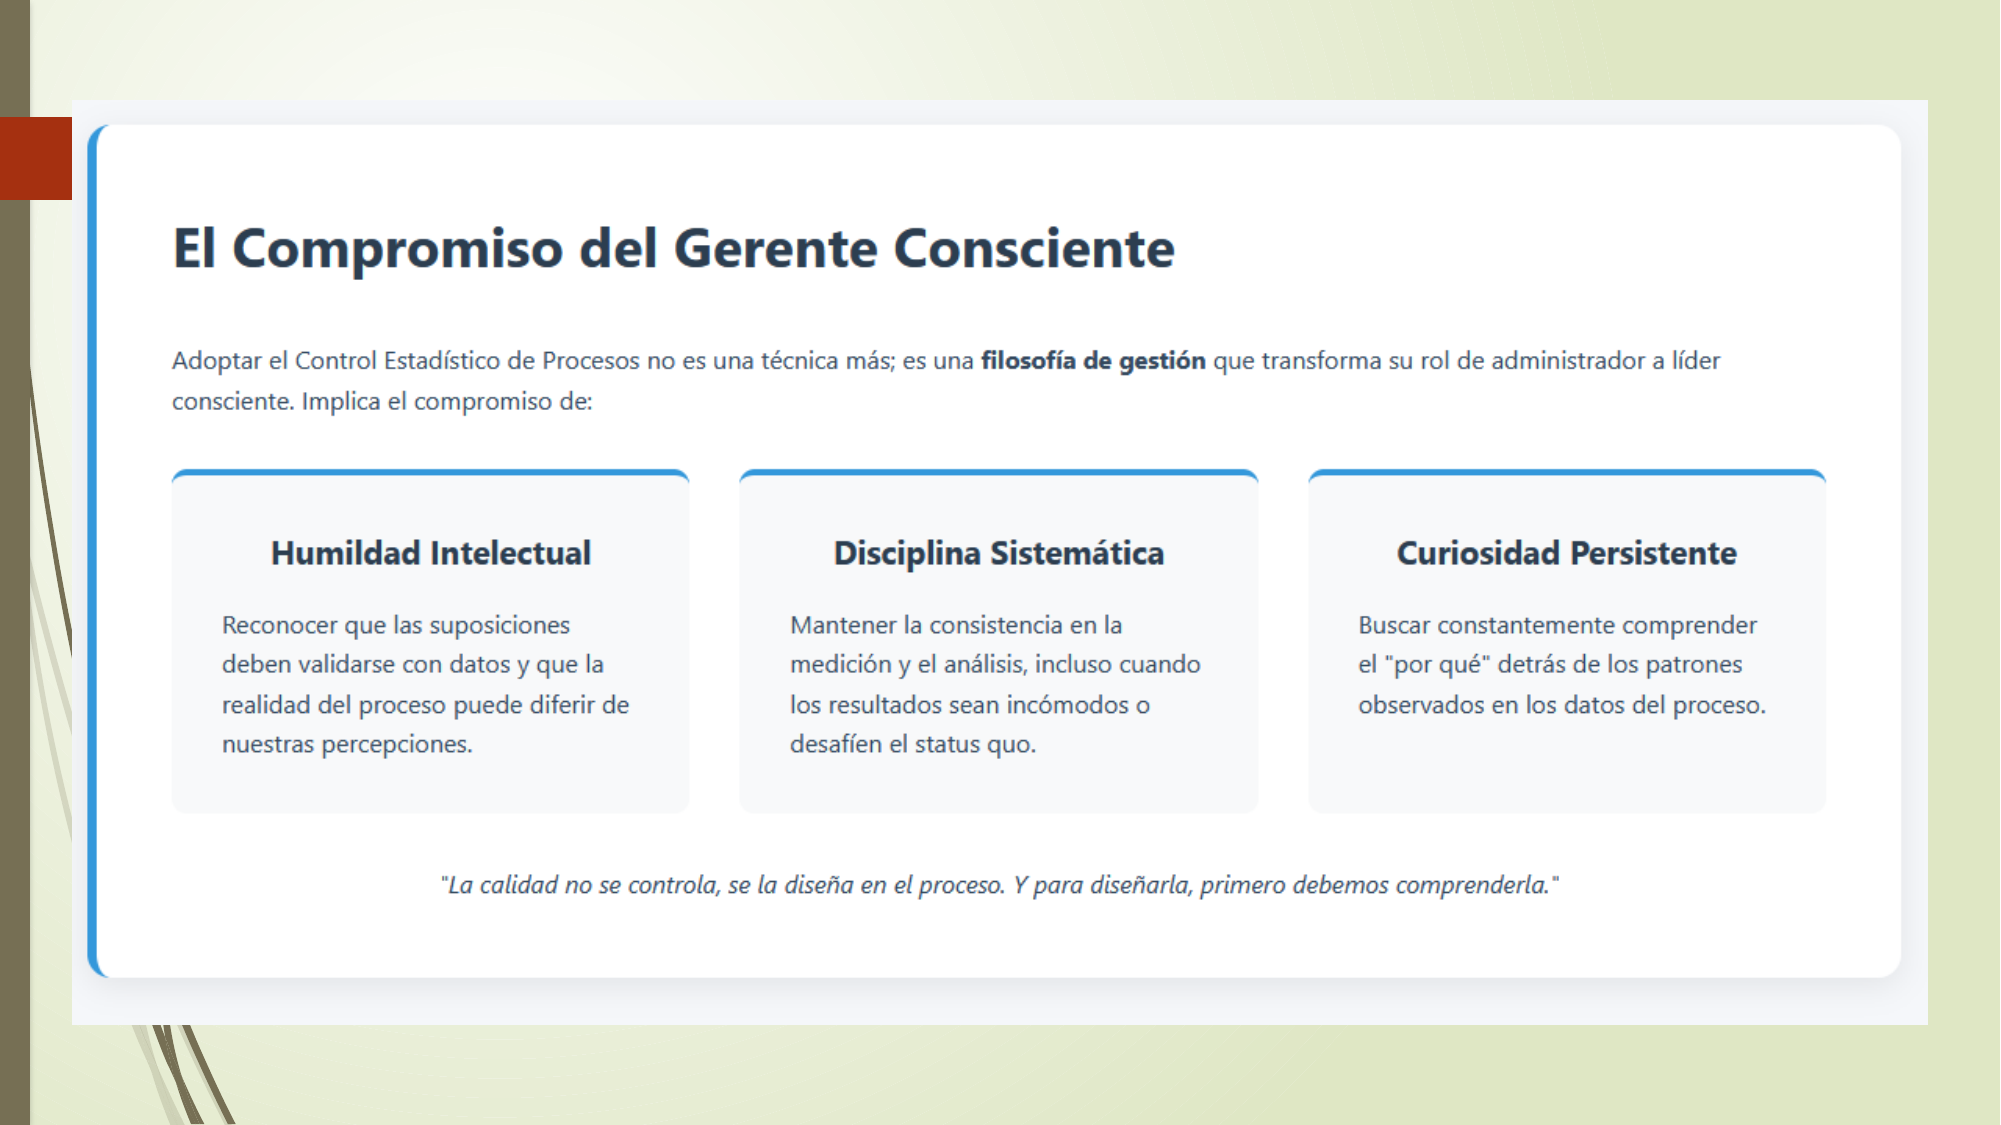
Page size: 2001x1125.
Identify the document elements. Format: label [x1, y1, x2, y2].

picture [72, 100, 1928, 1025]
